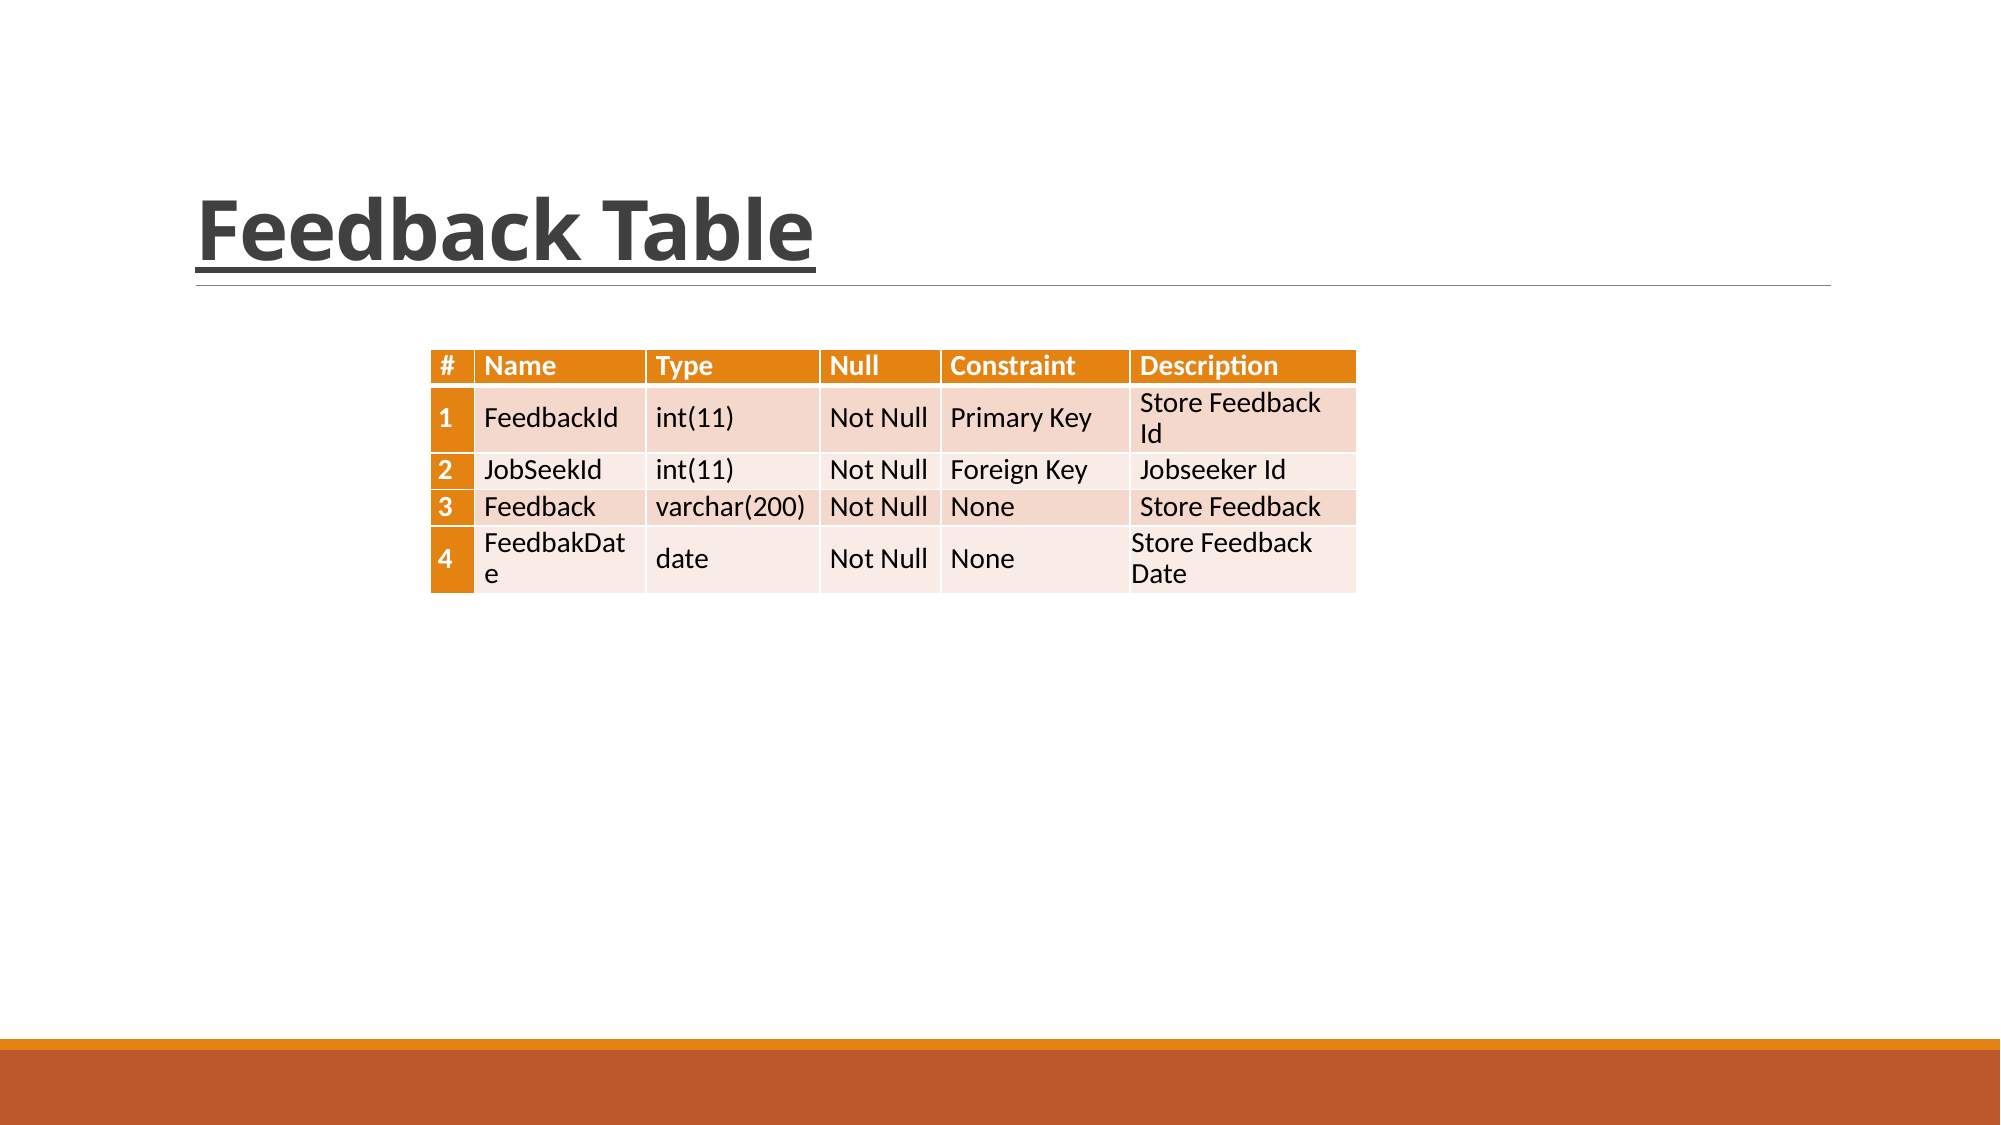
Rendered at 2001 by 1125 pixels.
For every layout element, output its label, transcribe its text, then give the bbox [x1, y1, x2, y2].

table_cell FeedbakDate [475, 527, 645, 593]
table_cell Not Null [821, 388, 940, 452]
table_cell int(11) [647, 454, 819, 489]
title Feedback Table [180, 47, 1830, 285]
table_cell JobSeekId [475, 454, 645, 489]
table_cell Not Null [821, 527, 940, 593]
table_cell Not Null [821, 454, 940, 489]
table_header Constraint [942, 350, 1129, 383]
table_cell Jobseeker Id [1131, 454, 1356, 489]
table_cell 4 [431, 527, 474, 593]
table_header Name [475, 350, 645, 383]
table_header Null [821, 350, 940, 383]
table_cell None [942, 490, 1129, 525]
table_header Description [1131, 350, 1356, 383]
table_cell 1 [431, 388, 474, 452]
table_cell Not Null [821, 490, 940, 525]
table_cell int(11) [647, 388, 819, 452]
table_cell None [942, 527, 1129, 593]
table_cell date [647, 527, 819, 593]
table_header # [431, 350, 474, 383]
table_cell Store Feedback [1131, 490, 1356, 525]
table_cell Primary Key [942, 388, 1129, 452]
table_cell 3 [431, 490, 474, 525]
table_cell 2 [431, 454, 474, 489]
table_cell FeedbackId [475, 388, 645, 452]
table_cell Store Feedback Date [1131, 527, 1356, 593]
table_cell Foreign Key [942, 454, 1129, 489]
table_cell Store Feedback Id [1131, 388, 1356, 452]
table_header Type [647, 350, 819, 383]
table_cell varchar(200) [647, 490, 819, 525]
table_cell Feedback [475, 490, 645, 525]
